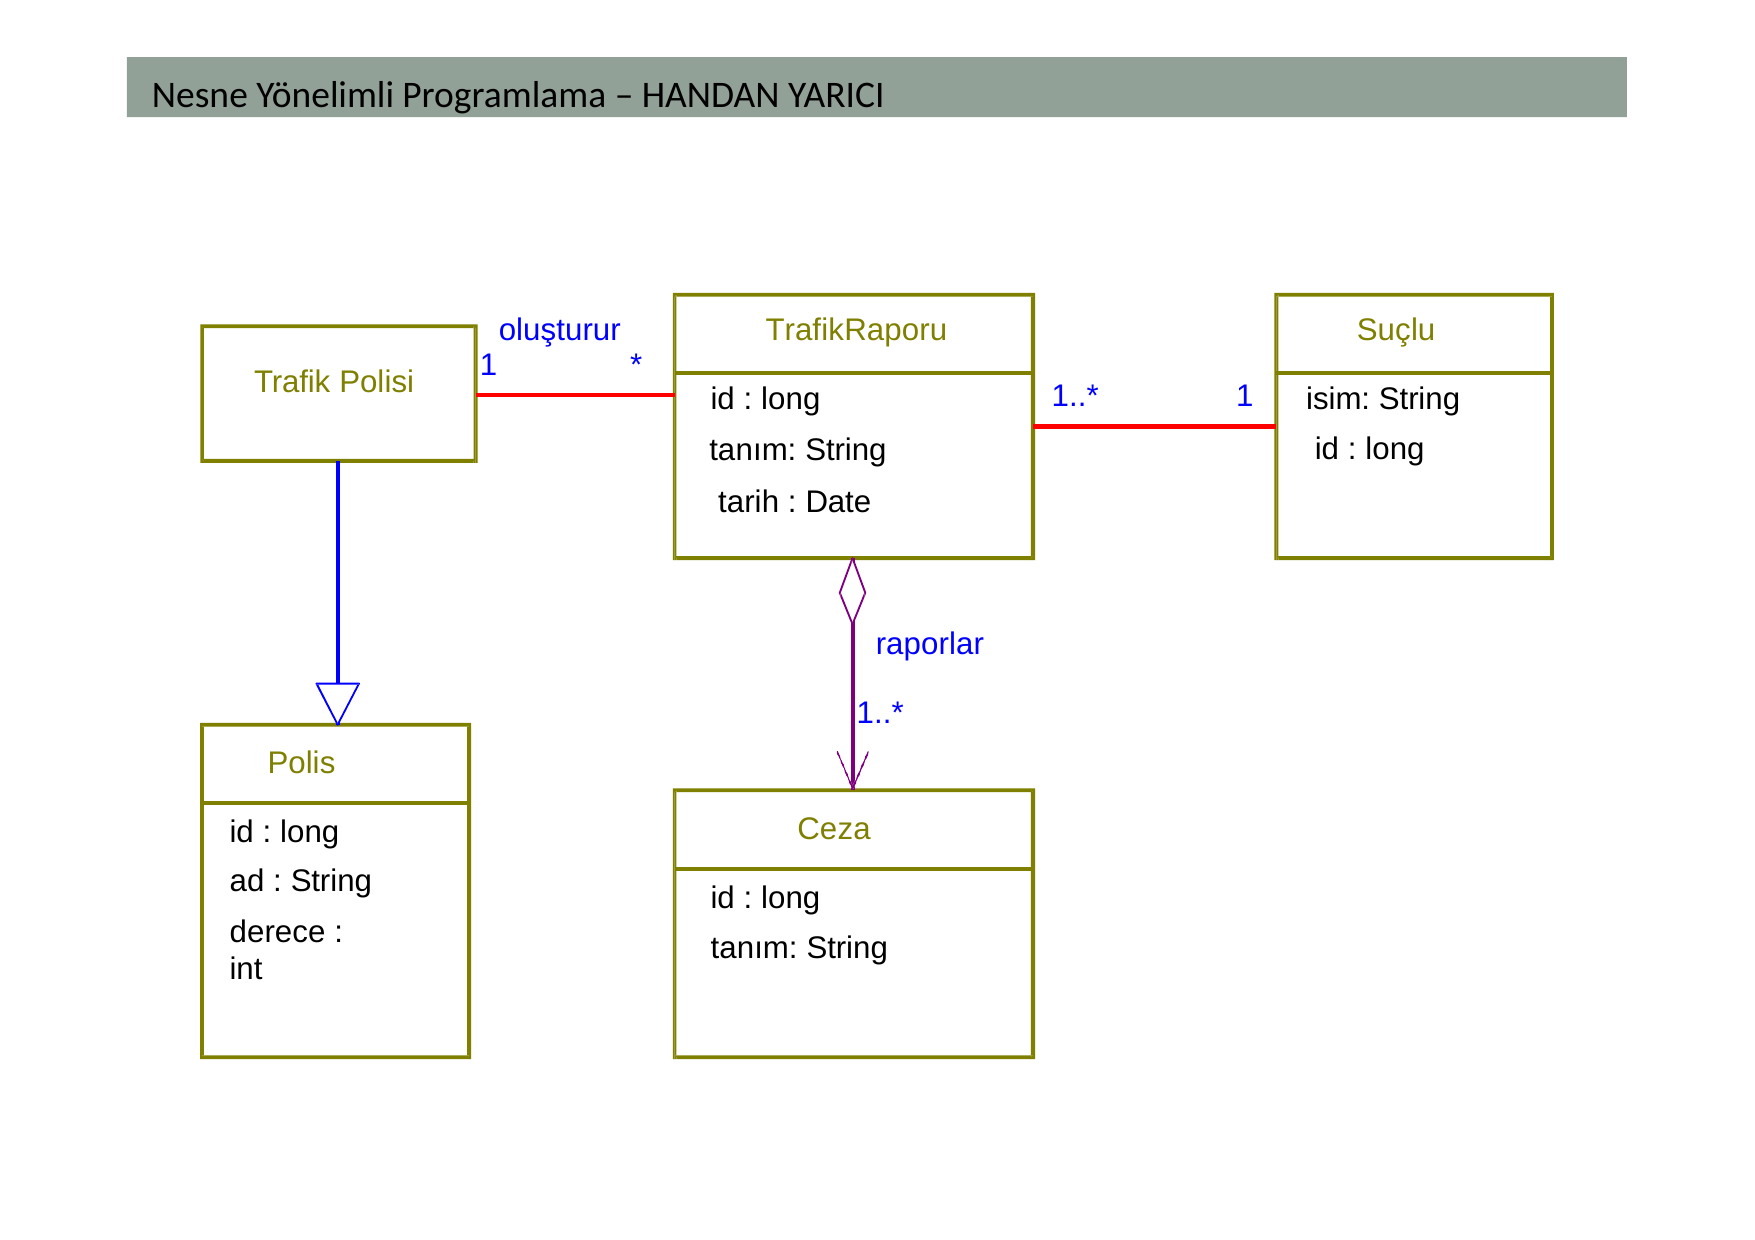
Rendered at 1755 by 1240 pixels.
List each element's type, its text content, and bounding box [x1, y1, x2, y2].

text_box Trafik Polisi [252, 359, 417, 399]
text_box 1..* [1049, 373, 1101, 413]
text_box [200, 722, 472, 1060]
text_box Polis [265, 740, 338, 780]
text_box Ceza [795, 806, 873, 846]
text_box isim: String id : long [1304, 363, 1464, 466]
text_box id : long tanım: String tarih : Date [707, 363, 890, 519]
text_box [838, 557, 867, 626]
text_box [200, 324, 478, 463]
text_box [315, 682, 360, 726]
text_box [319, 685, 356, 721]
text_box id : long tanım: String [708, 862, 890, 965]
text_box 1 [477, 341, 500, 382]
text_box * [628, 341, 645, 382]
text_box id : long ad : String derece : int [227, 797, 387, 986]
text_box [672, 292, 1036, 561]
text_box [842, 563, 864, 620]
text_box [672, 788, 1036, 1060]
text_box oluşturur [496, 307, 624, 347]
text_box 1 [1233, 373, 1256, 413]
text_box raporlar 1..* [854, 621, 987, 730]
text_box TrafikRaporu [763, 307, 948, 347]
text_box [1274, 292, 1554, 561]
text_box [836, 751, 869, 789]
text_box Suçlu [1354, 307, 1438, 347]
text_box Nesne Yönelimli Programlama – HANDAN YARICI [137, 62, 901, 123]
